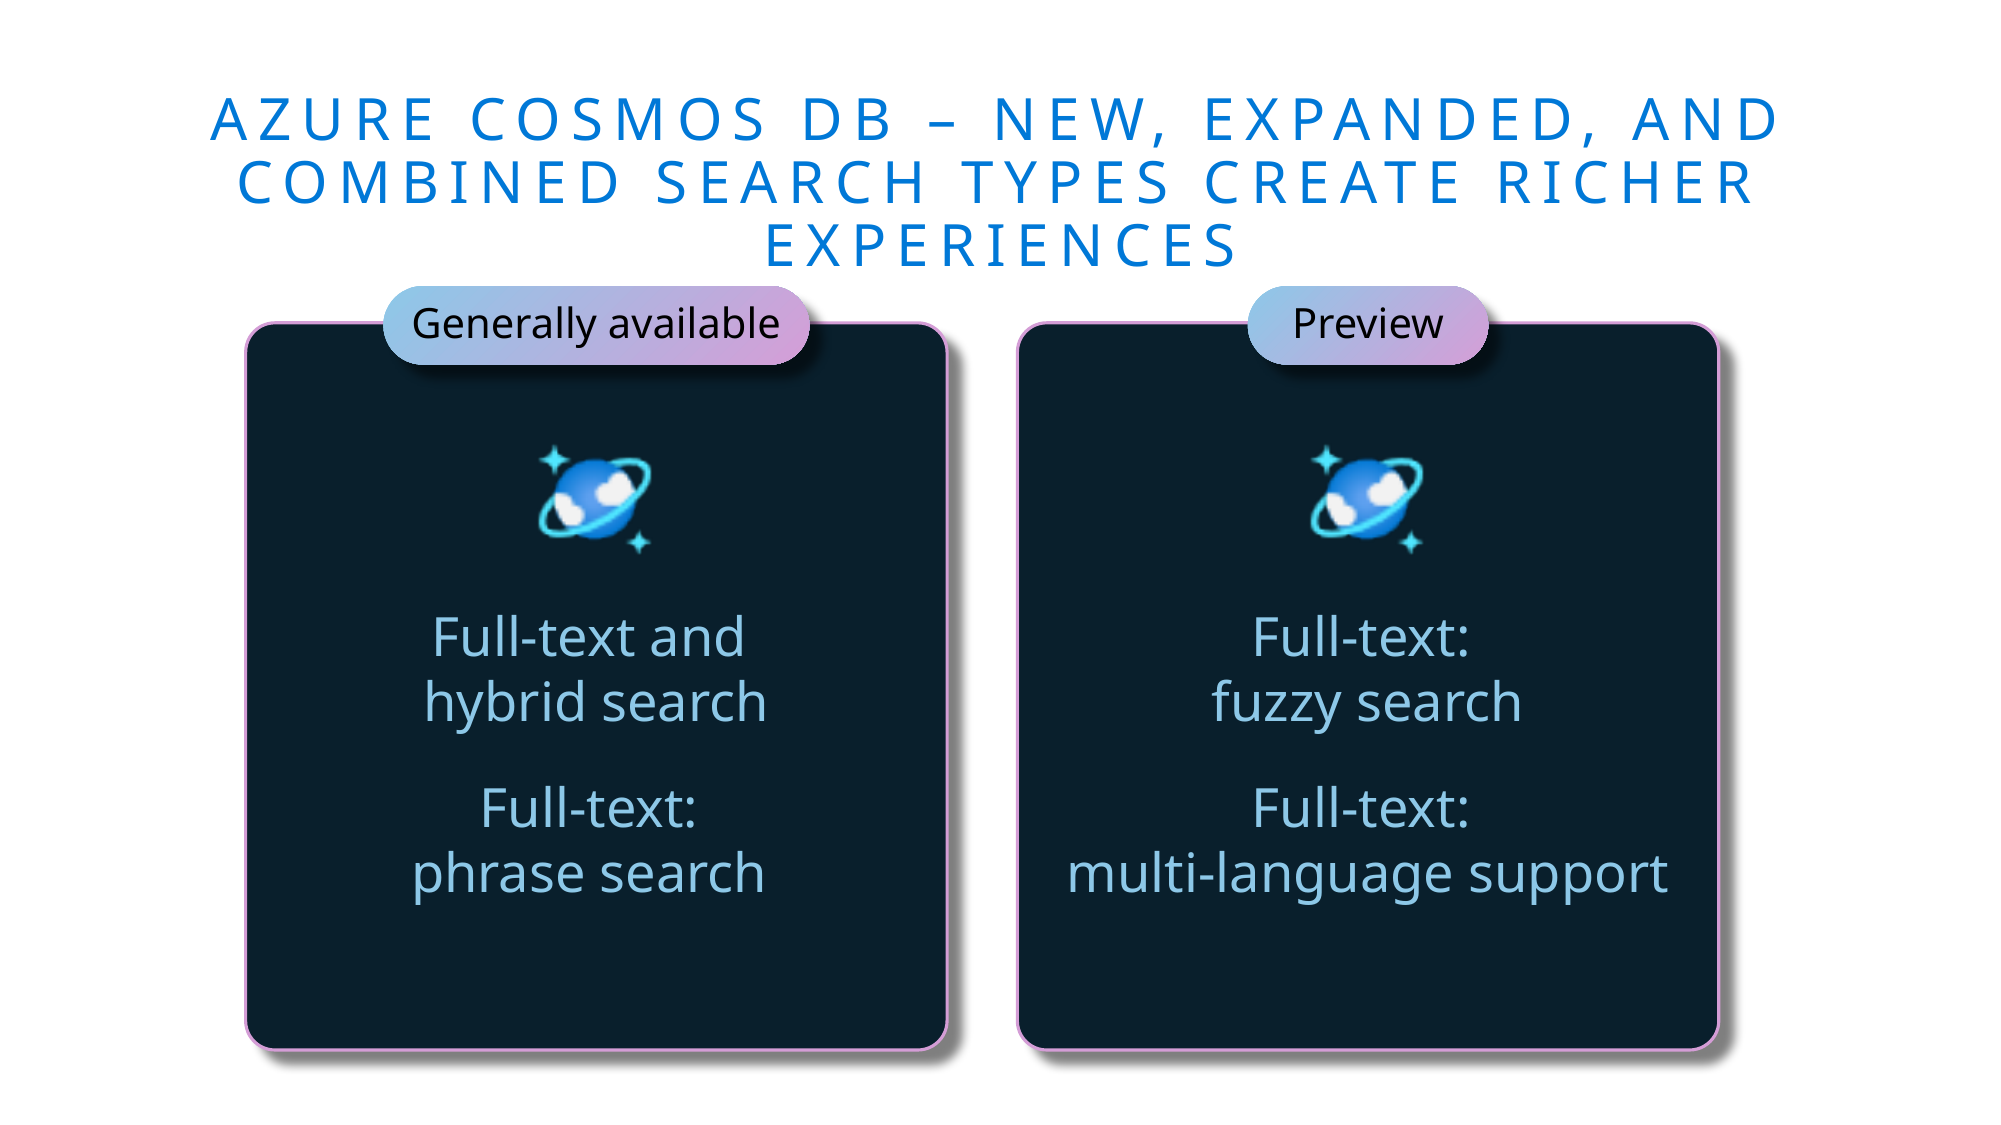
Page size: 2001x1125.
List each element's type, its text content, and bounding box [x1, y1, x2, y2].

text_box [1017, 285, 1720, 1051]
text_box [245, 285, 948, 1051]
title Azure Cosmos DB – New, expanded, and combined search types create richer experiences [96, 75, 1904, 257]
